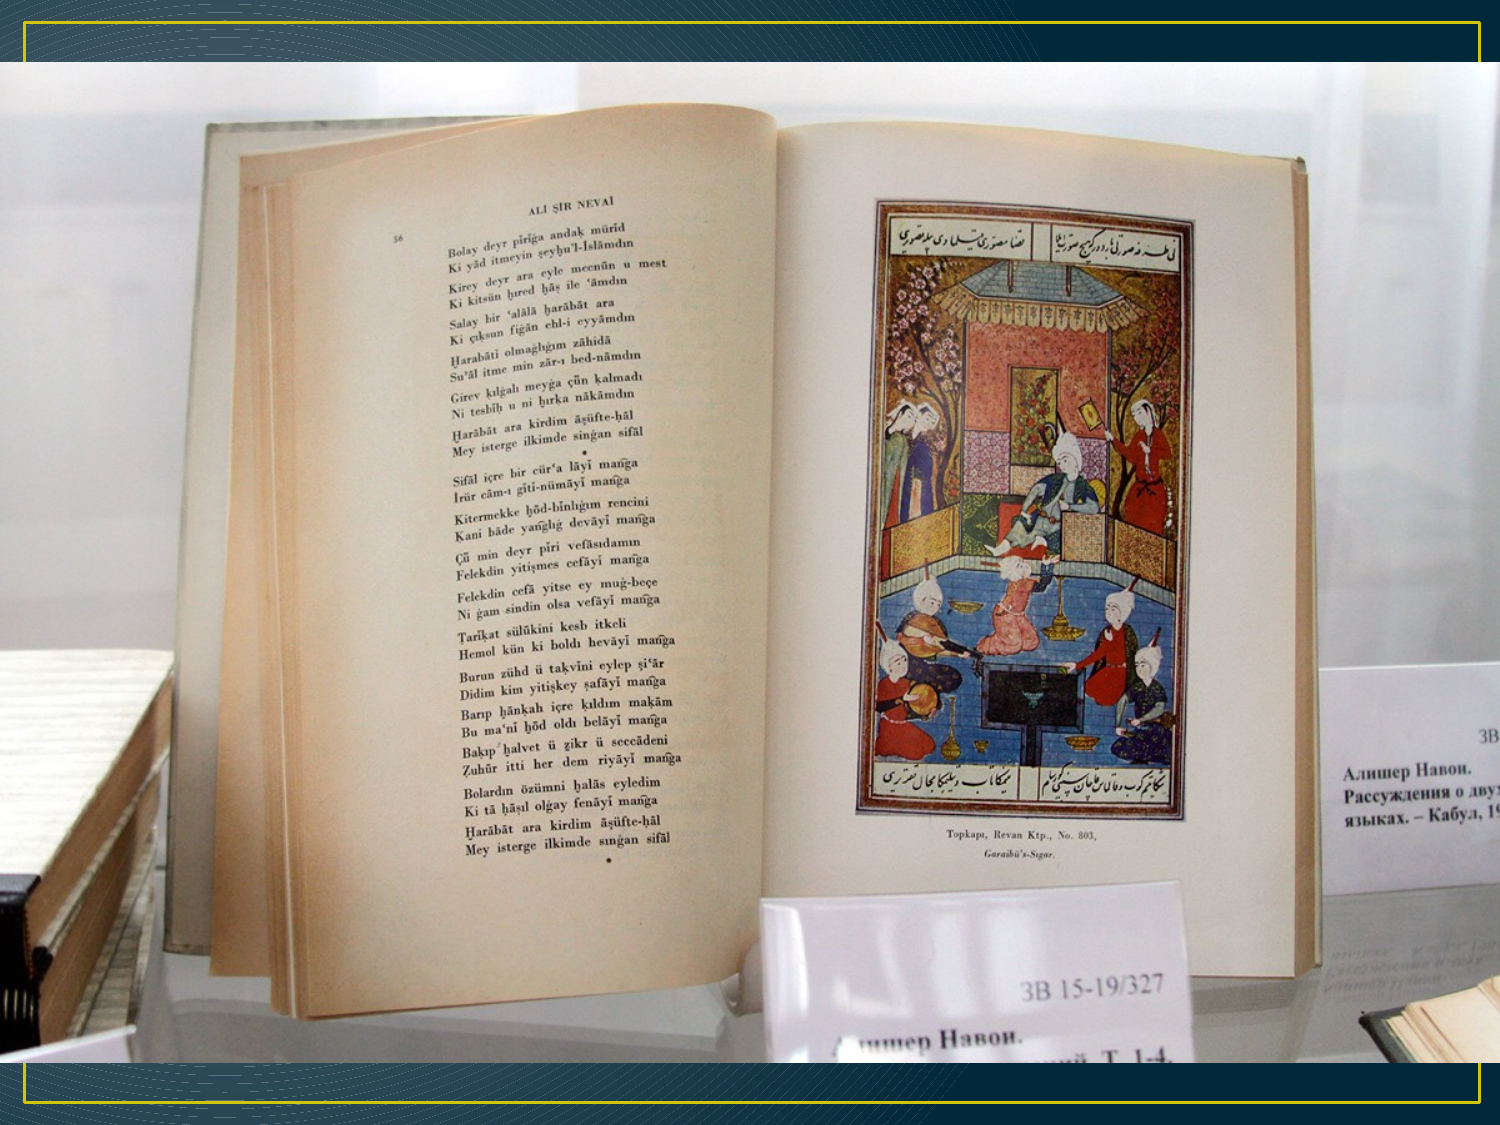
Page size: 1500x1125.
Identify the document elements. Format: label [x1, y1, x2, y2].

picture [0, 56, 1500, 1063]
picture [917, 1067, 932, 1076]
